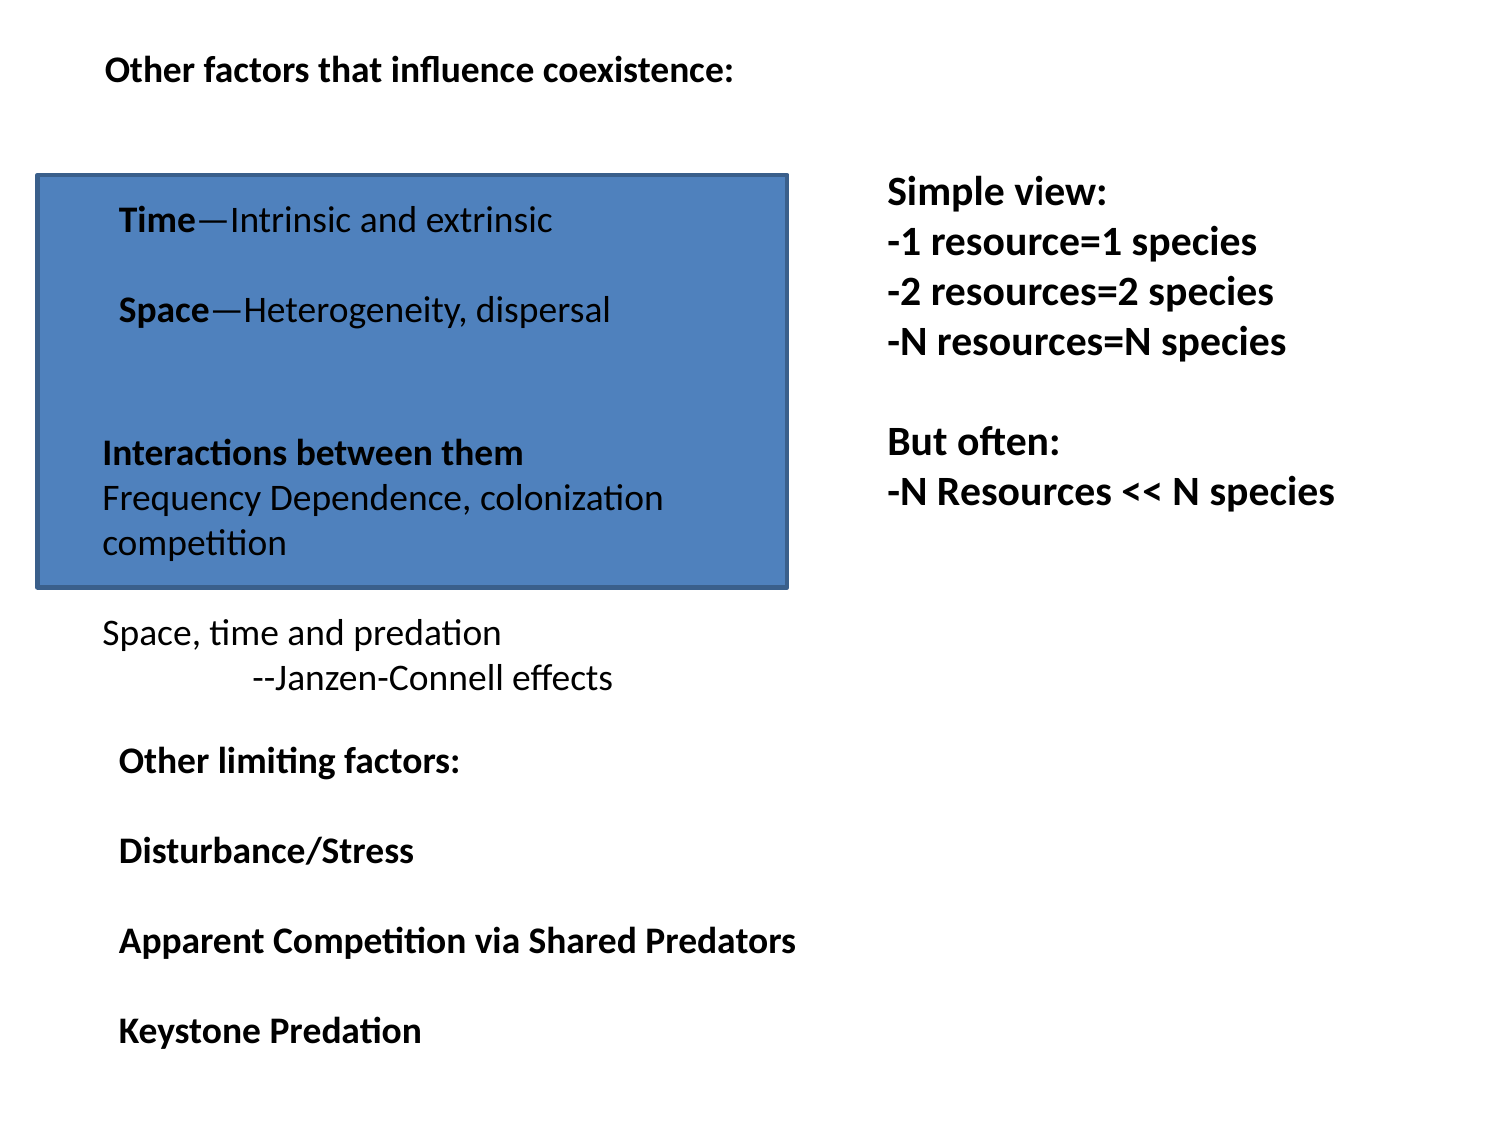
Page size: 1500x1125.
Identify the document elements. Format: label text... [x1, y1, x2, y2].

text_box [35, 173, 789, 590]
text_box Simple view: -1 resource=1 species -2 resources=2 species -N resources=N species But often: -N Resources << N species [872, 156, 1351, 521]
text_box Time—Intrinsic and extrinsic Space—Heterogeneity, dispersal [104, 97, 855, 338]
text_box Other factors that influence coexistence: [90, 37, 759, 143]
text_box Interactions between them Frequency Dependence, colonization competition Space, time and predation --Janzen-Connell effects [87, 420, 838, 751]
text_box Other limiting factors: Disturbance/Stress Apparent Competition via Shared Predators Keystone Predation [104, 728, 855, 1104]
